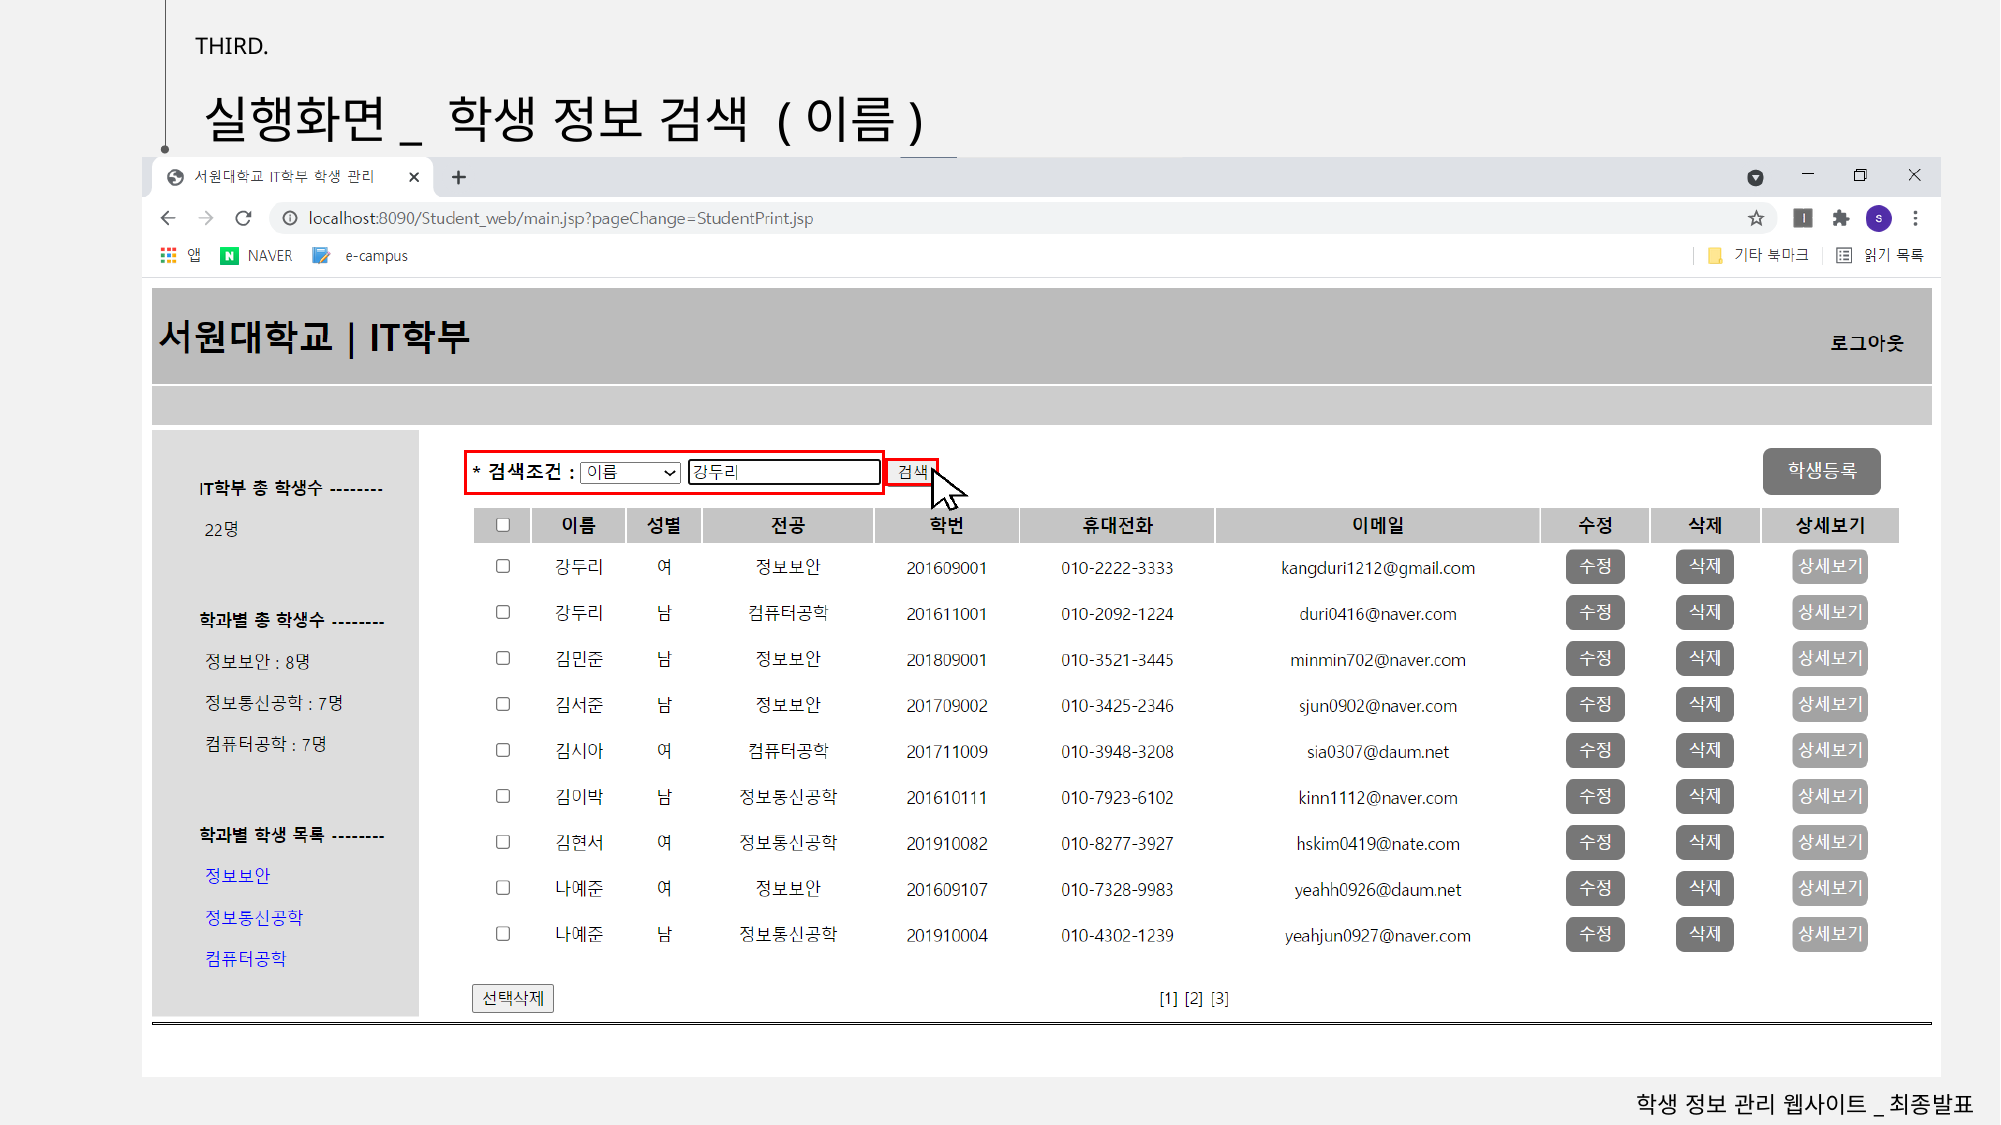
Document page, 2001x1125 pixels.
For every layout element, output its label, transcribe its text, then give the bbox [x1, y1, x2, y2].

text_box 실행화면_ 학생 정보 검색 (이름) [189, 67, 939, 157]
picture [141, 157, 1941, 1077]
text_box 학생 정보 관리 웹사이트_최종발표 [1621, 1076, 1990, 1125]
text_box THIRD. [180, 17, 284, 67]
